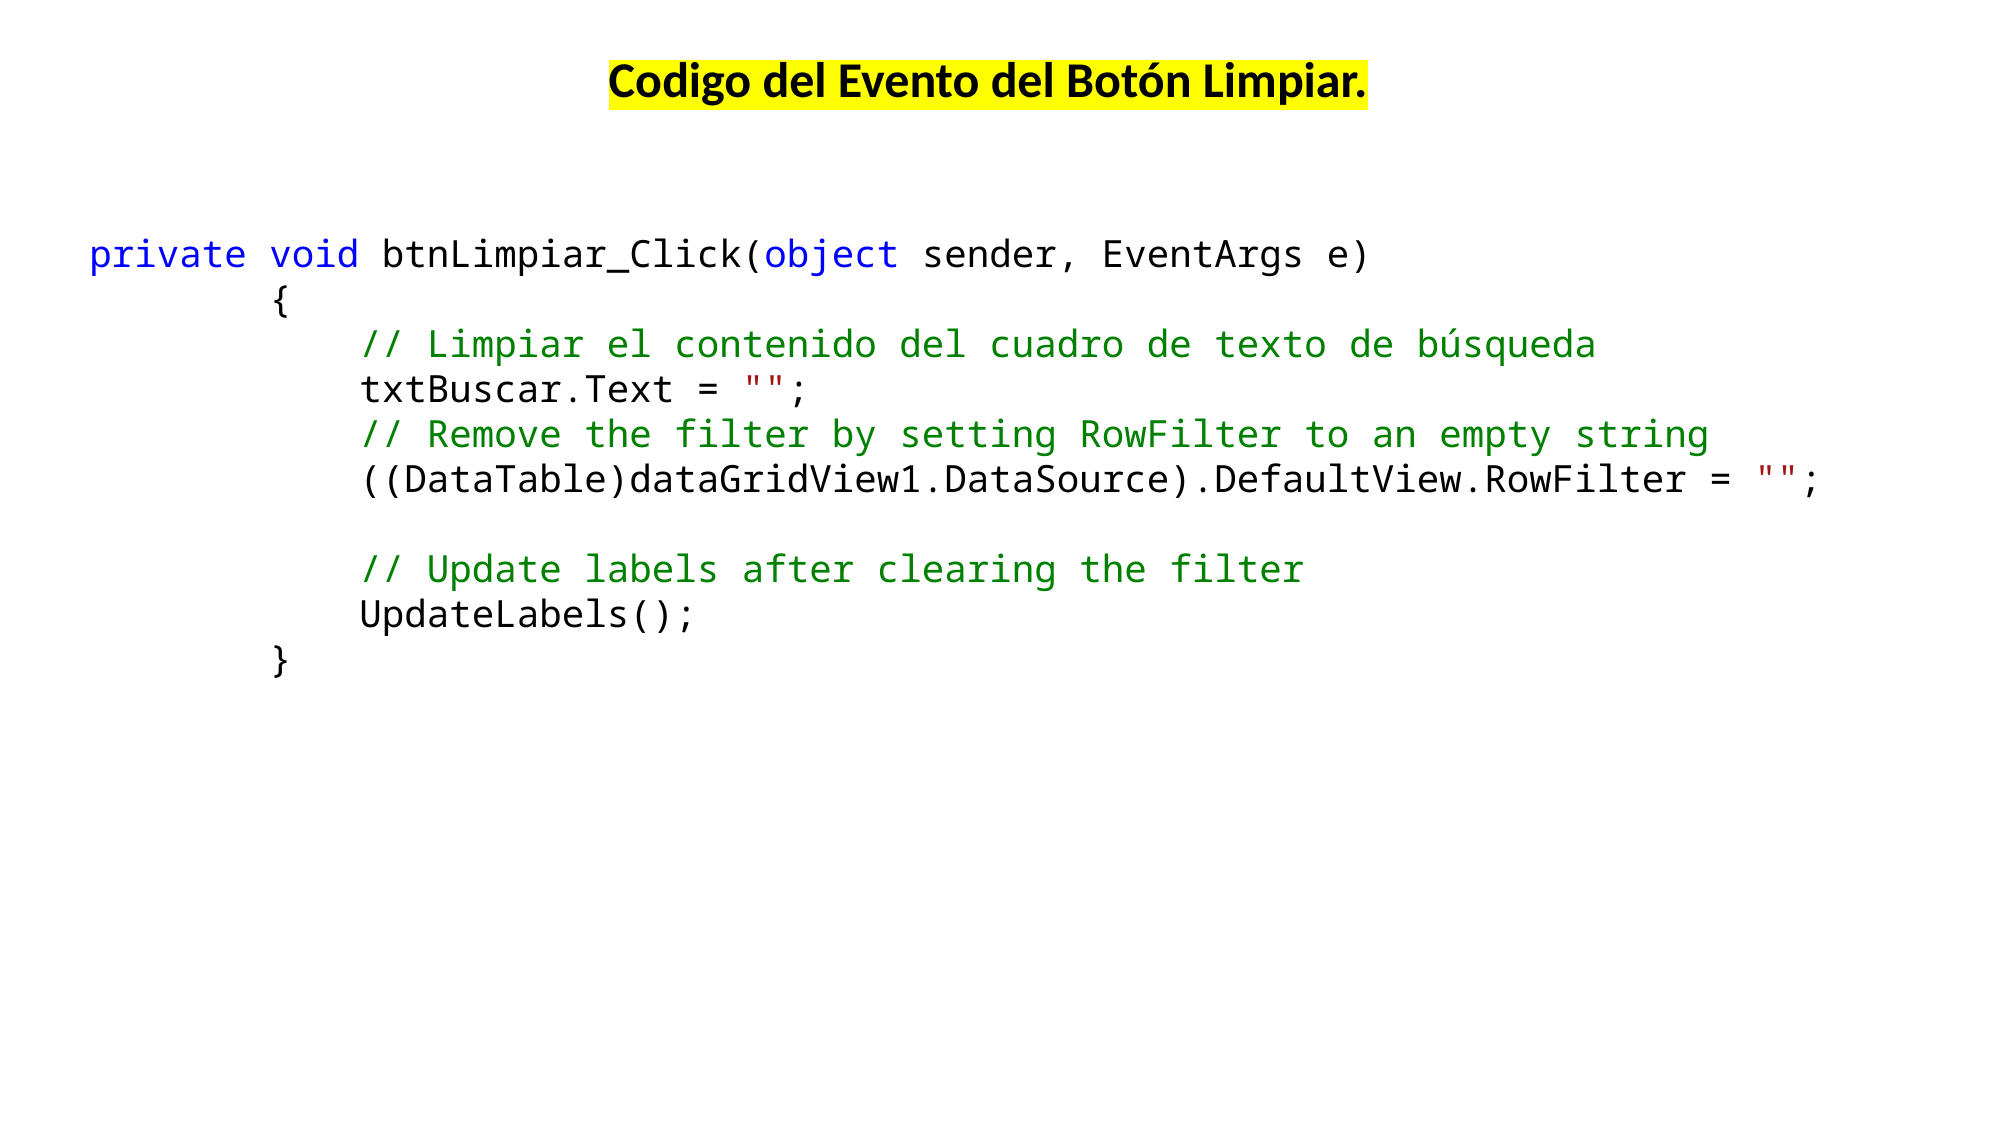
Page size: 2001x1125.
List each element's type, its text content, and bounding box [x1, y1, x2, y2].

text_box private void btnLimpiar_Click(object sender, EventArgs e) { // Limpiar el contenido del cuadro de texto de búsqueda txtBuscar.Text = ""; // Remove the filter by setting RowFilter to an empty string ((DataTable)dataGridView1.DataSource).DefaultView.RowFilter = ""; // Update labels after clearing the filter UpdateLabels(); } [74, 222, 1926, 688]
text_box Codigo del Evento del Botón Limpiar. [148, 40, 1829, 115]
